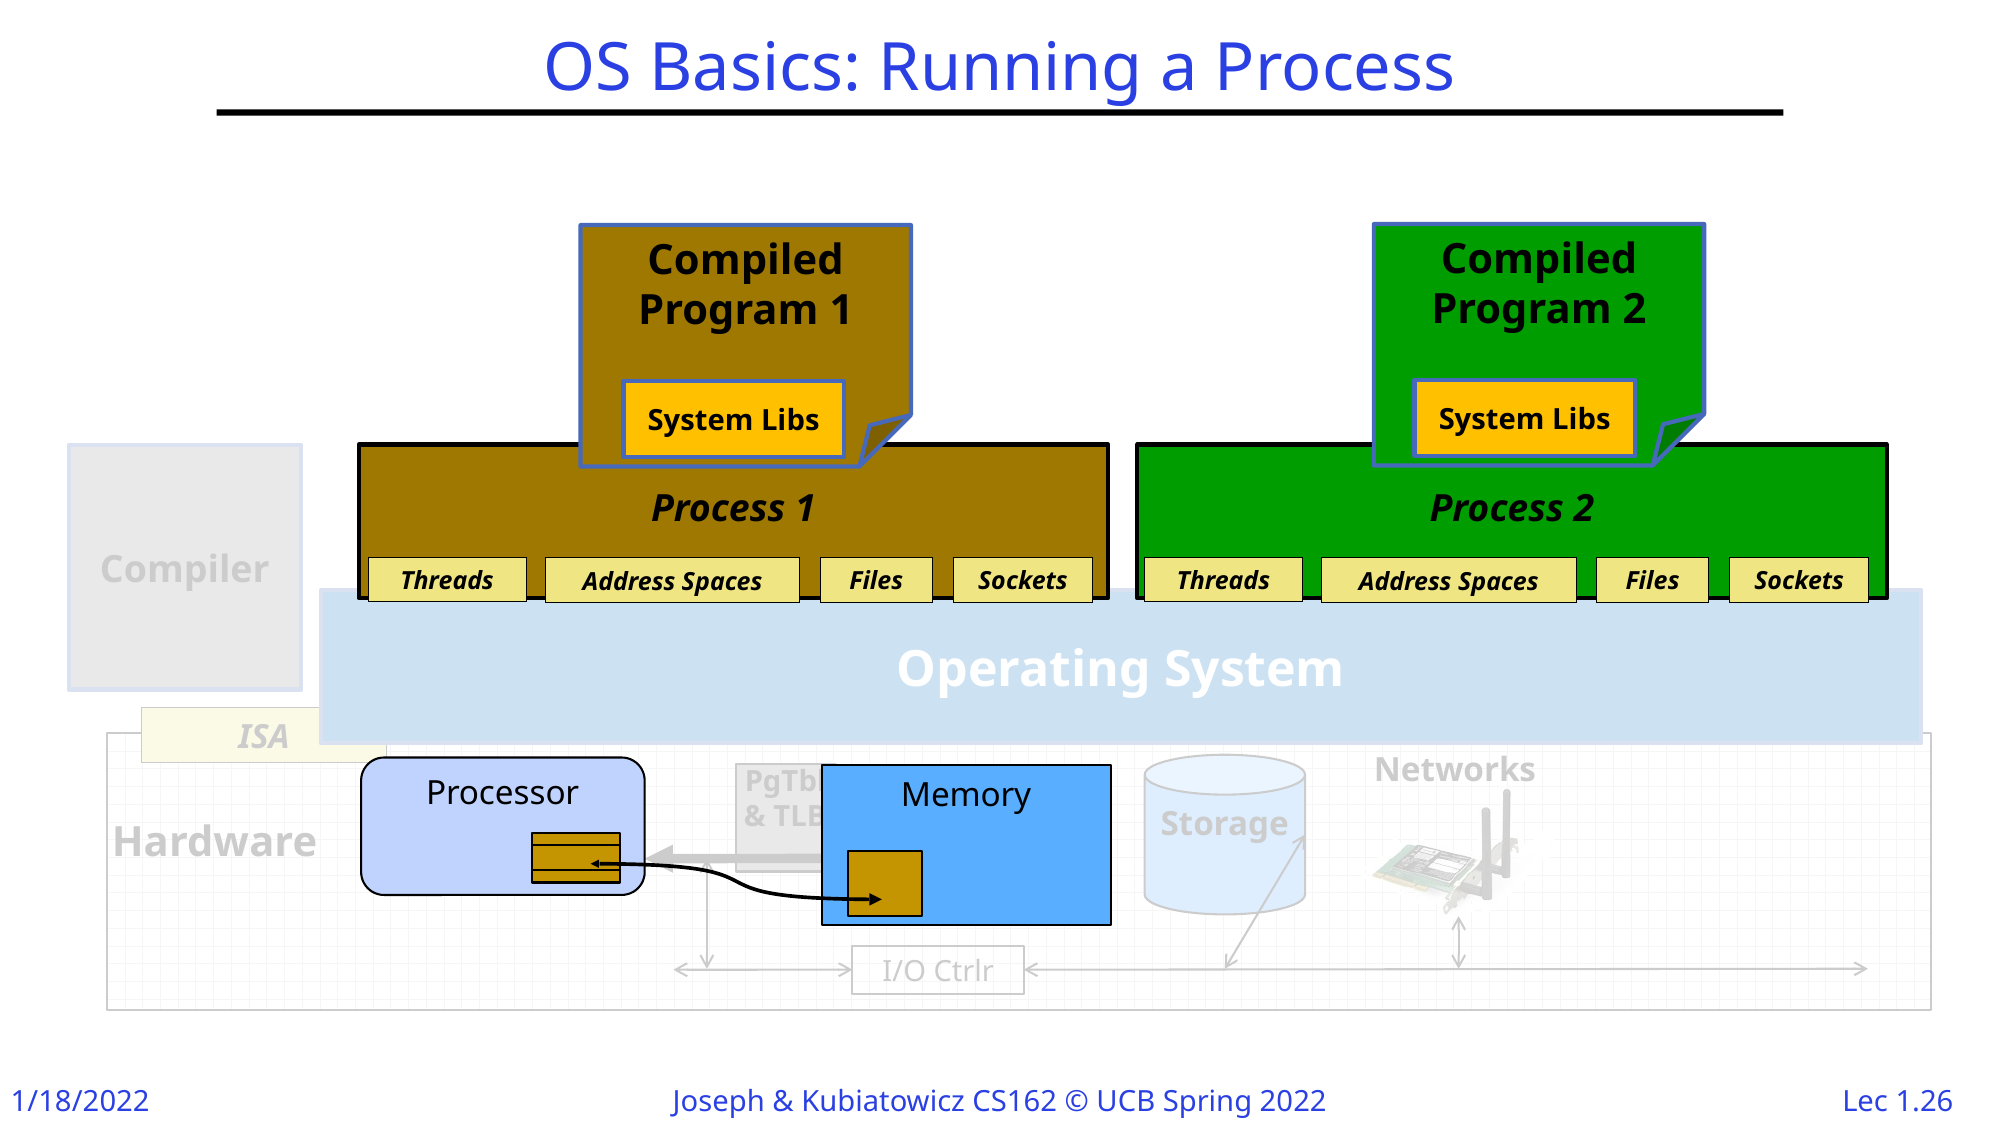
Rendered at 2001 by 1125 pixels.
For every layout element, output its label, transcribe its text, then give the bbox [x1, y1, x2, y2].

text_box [590, 863, 883, 900]
text_box [0, 303, 2000, 1077]
text_box Sockets [953, 557, 1093, 603]
title OS Basics: Running a Process [216, 24, 1784, 113]
text_box Compiled Program 1 [578, 222, 914, 469]
text_box Memory [821, 765, 1111, 925]
text_box Sockets [1729, 557, 1869, 603]
text_box Process 1 [357, 442, 1110, 600]
text_box Compiled Program 2 [1371, 221, 1707, 468]
text_box Files [1596, 557, 1709, 603]
text_box Files [820, 557, 933, 603]
text_box [848, 850, 922, 917]
text_box Processor [361, 757, 645, 895]
text_box Address Spaces [545, 557, 800, 603]
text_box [531, 832, 620, 883]
text_box System Libs [621, 379, 846, 459]
text_box System Libs [1412, 378, 1637, 458]
text_box Threads [368, 557, 527, 602]
text_box Address Spaces [1321, 557, 1577, 603]
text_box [726, 754, 844, 856]
text_box Threads [1144, 557, 1303, 602]
picture [1361, 747, 1571, 957]
text_box Process 2 [1135, 442, 1889, 600]
